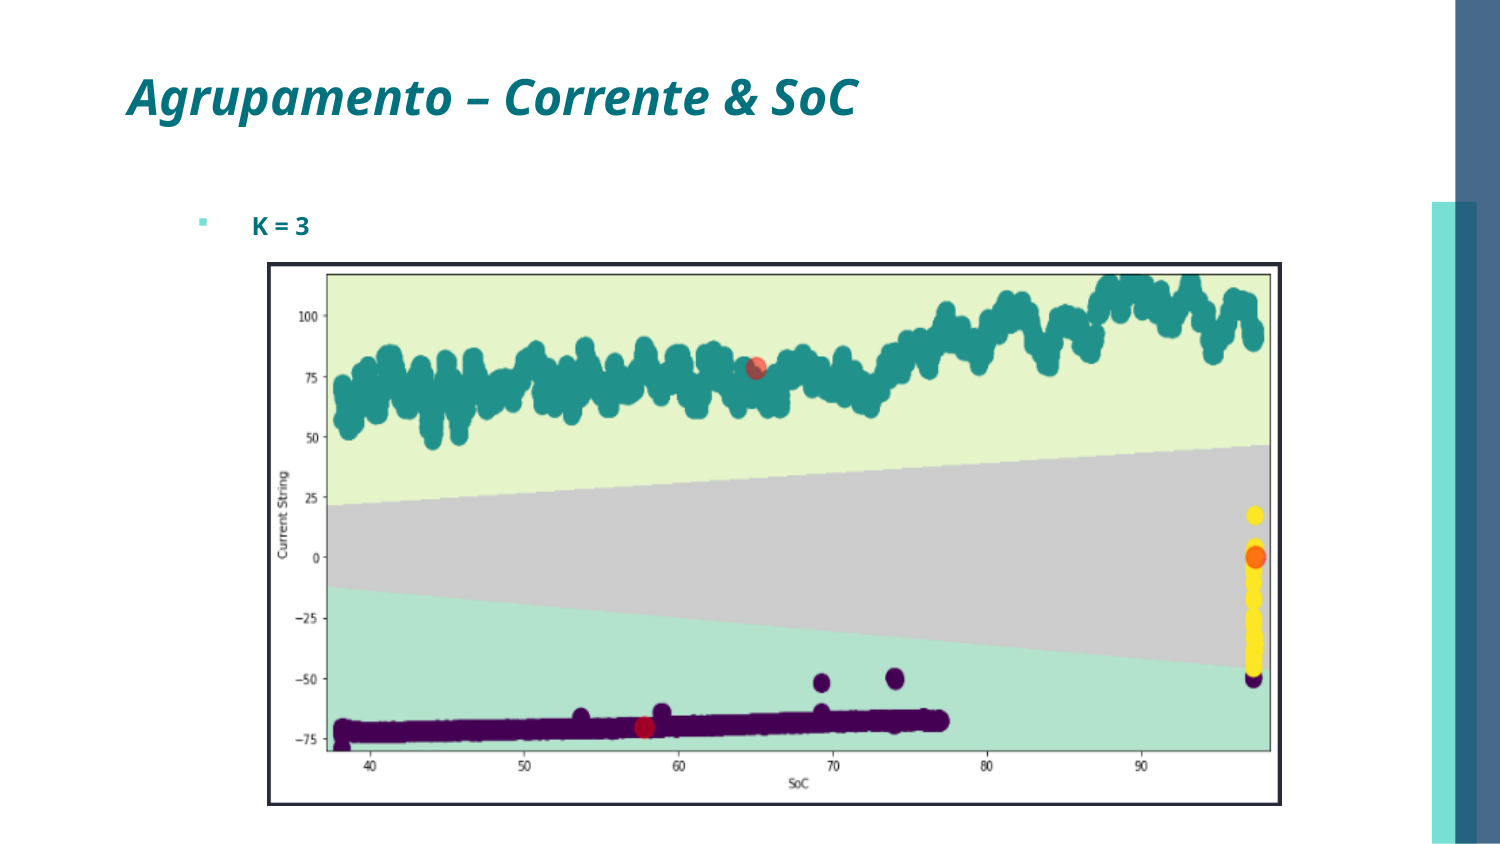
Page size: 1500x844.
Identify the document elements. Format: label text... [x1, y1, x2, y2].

text_box Agrupamento – Corrente & SoC [128, 65, 1372, 126]
picture [267, 261, 1282, 806]
text_box K = 3 [161, 158, 1430, 715]
